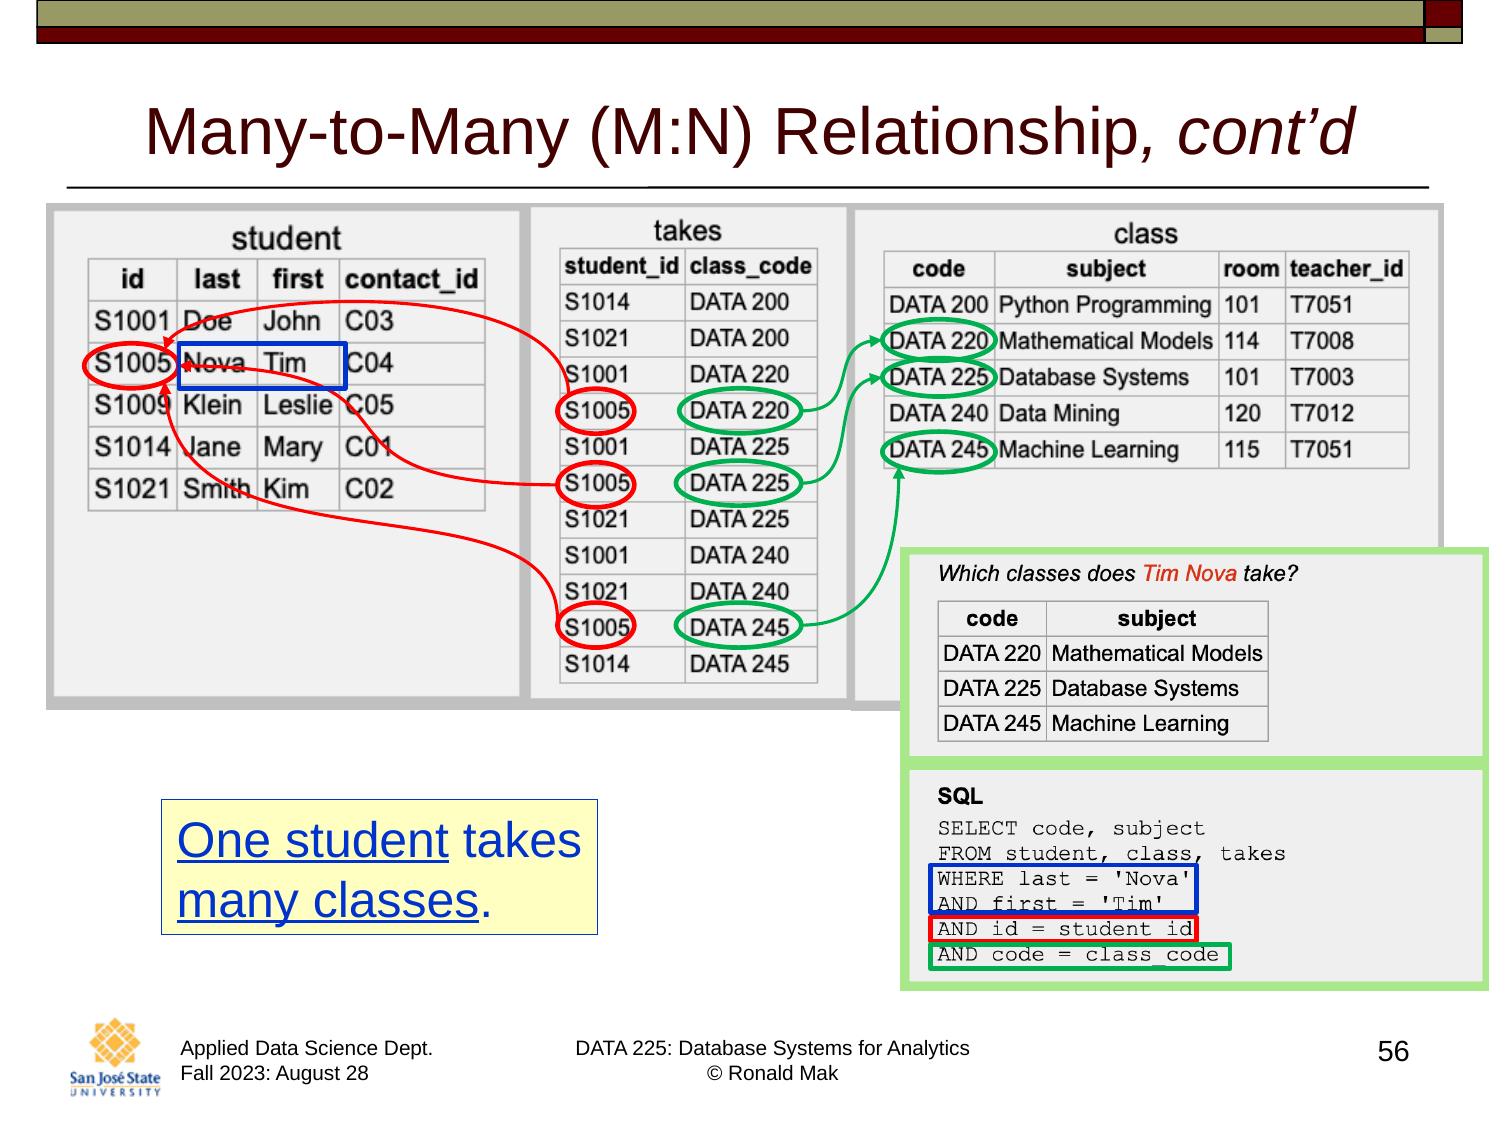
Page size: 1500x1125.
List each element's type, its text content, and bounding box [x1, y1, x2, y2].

picture [60, 1012, 166, 1112]
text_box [801, 339, 883, 376]
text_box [164, 381, 558, 620]
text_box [343, 170, 390, 364]
picture [899, 547, 1490, 992]
slide_number 56 [1112, 1025, 1425, 1100]
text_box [178, 365, 558, 381]
text_box One student takes many classes. [161, 799, 598, 935]
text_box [46, 203, 1444, 712]
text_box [801, 377, 883, 484]
title Many-to-Many (M:N) Relationship, cont’d [75, 67, 1425, 175]
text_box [801, 466, 900, 626]
